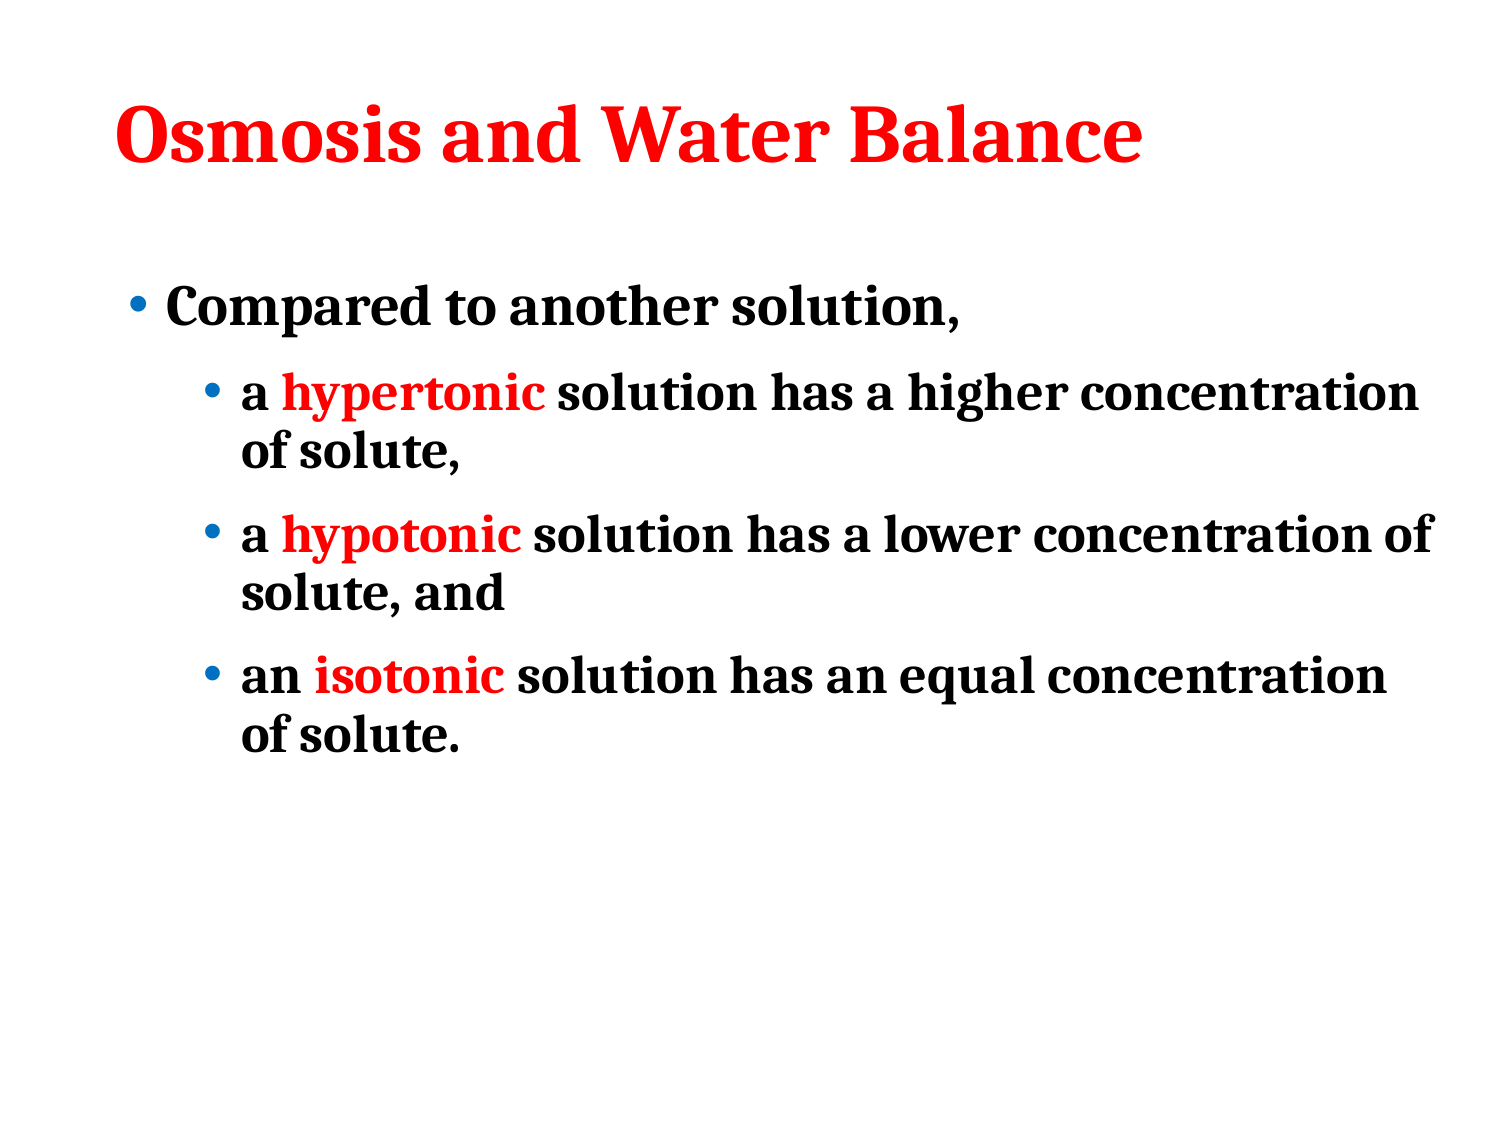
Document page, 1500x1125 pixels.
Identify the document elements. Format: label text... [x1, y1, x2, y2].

title Osmosis and Water Balance [100, 82, 1482, 241]
list Compared to another solution, a hypertonic solution has a higher concentration of solute, a hypotonic solution has a lower concentration of solute, and an isotonic solution has an equal concentration of solute. [113, 267, 1449, 950]
